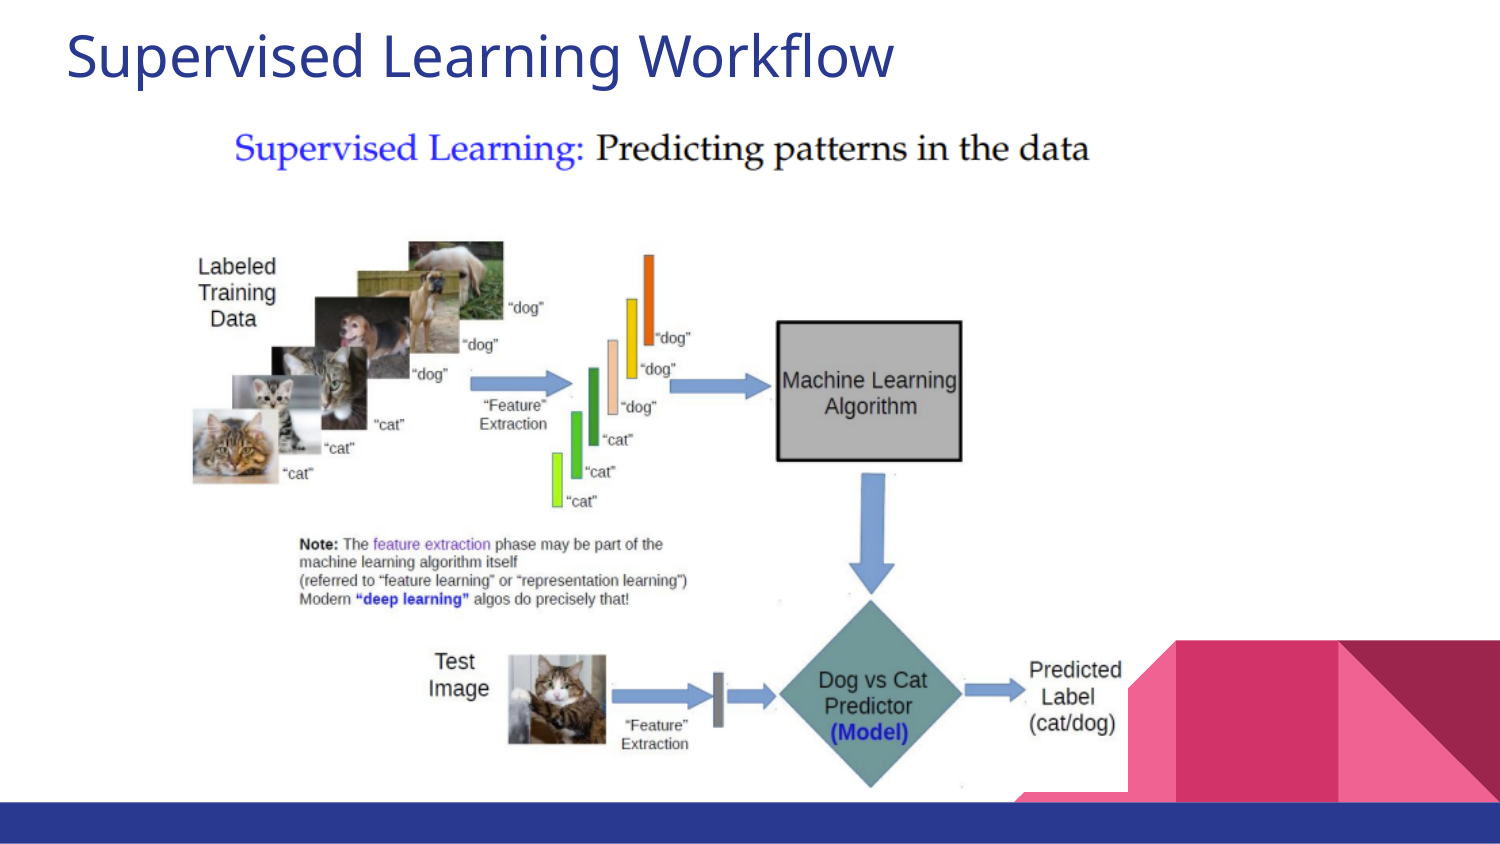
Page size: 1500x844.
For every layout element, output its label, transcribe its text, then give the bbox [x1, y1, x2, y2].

title Supervised Learning Workflow [51, 4, 1449, 105]
picture [189, 128, 1129, 793]
